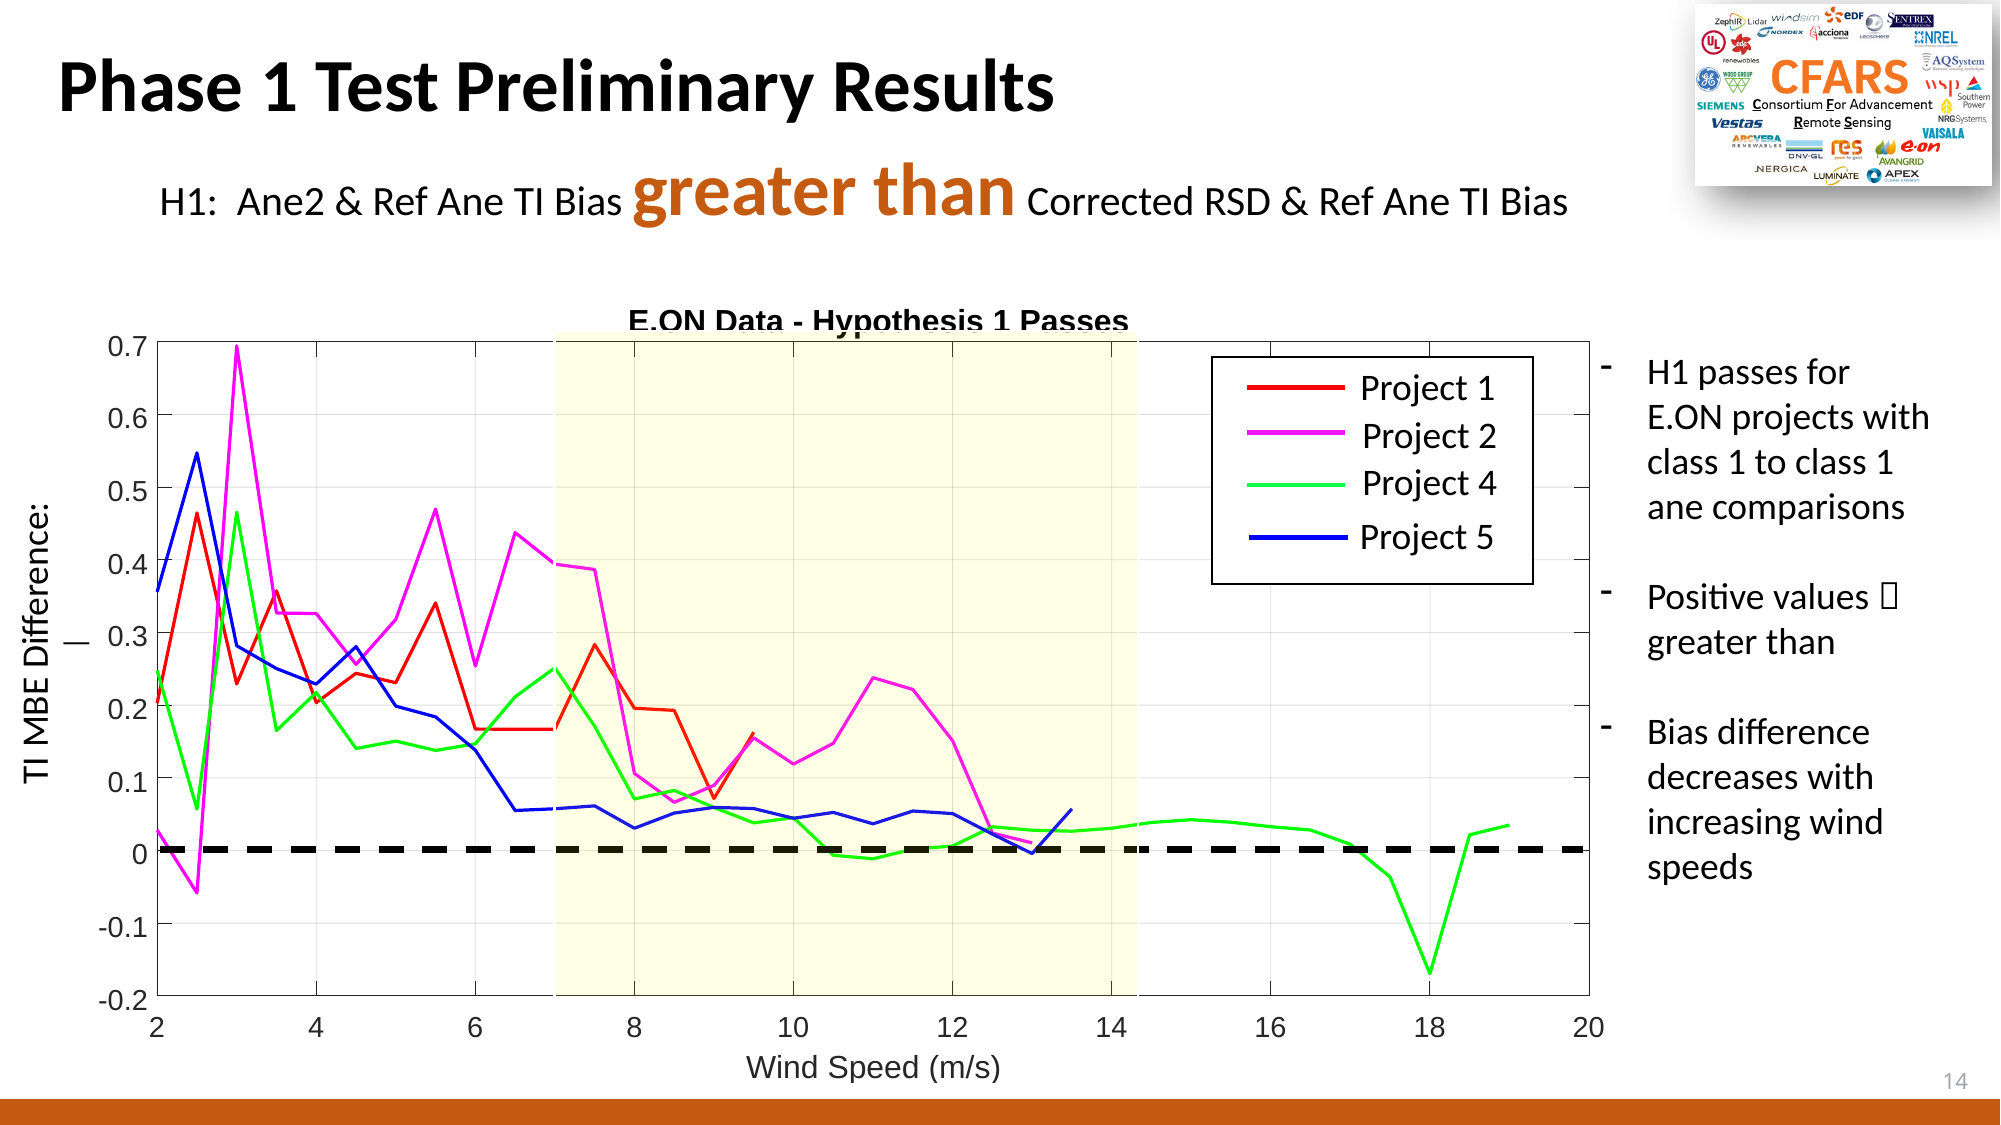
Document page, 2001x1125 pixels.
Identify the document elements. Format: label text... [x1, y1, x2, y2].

text_box [0, 1097, 2000, 1125]
title Phase 1 Test Preliminary Results [0, 57, 1678, 117]
picture [1695, 4, 1992, 186]
picture [0, 281, 1764, 1083]
text_box H1: Ane2 & Ref Ane TI Bias greater than Corrected RSD & Ref Ane TI Bias [0, 132, 1793, 238]
slide_number 14 [1899, 1052, 1984, 1097]
